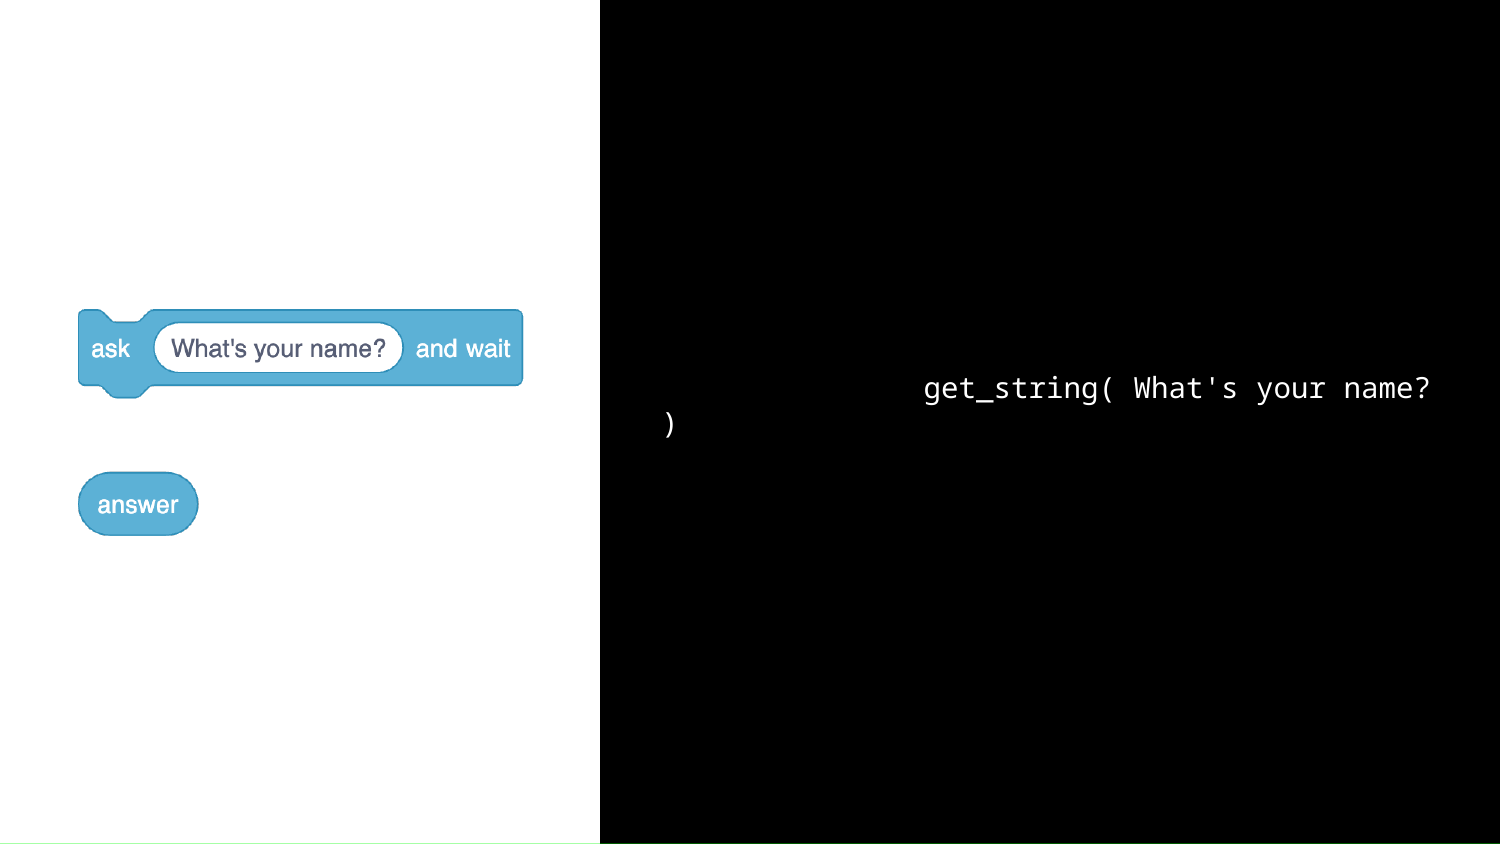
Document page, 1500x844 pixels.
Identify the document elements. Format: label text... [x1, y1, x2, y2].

text_box string answer = get_string("What's your name? "); printf("hello, %s", answer); [628, 249, 1472, 594]
text_box [600, 0, 1500, 844]
picture [74, 308, 526, 536]
text_box [0, 0, 600, 844]
